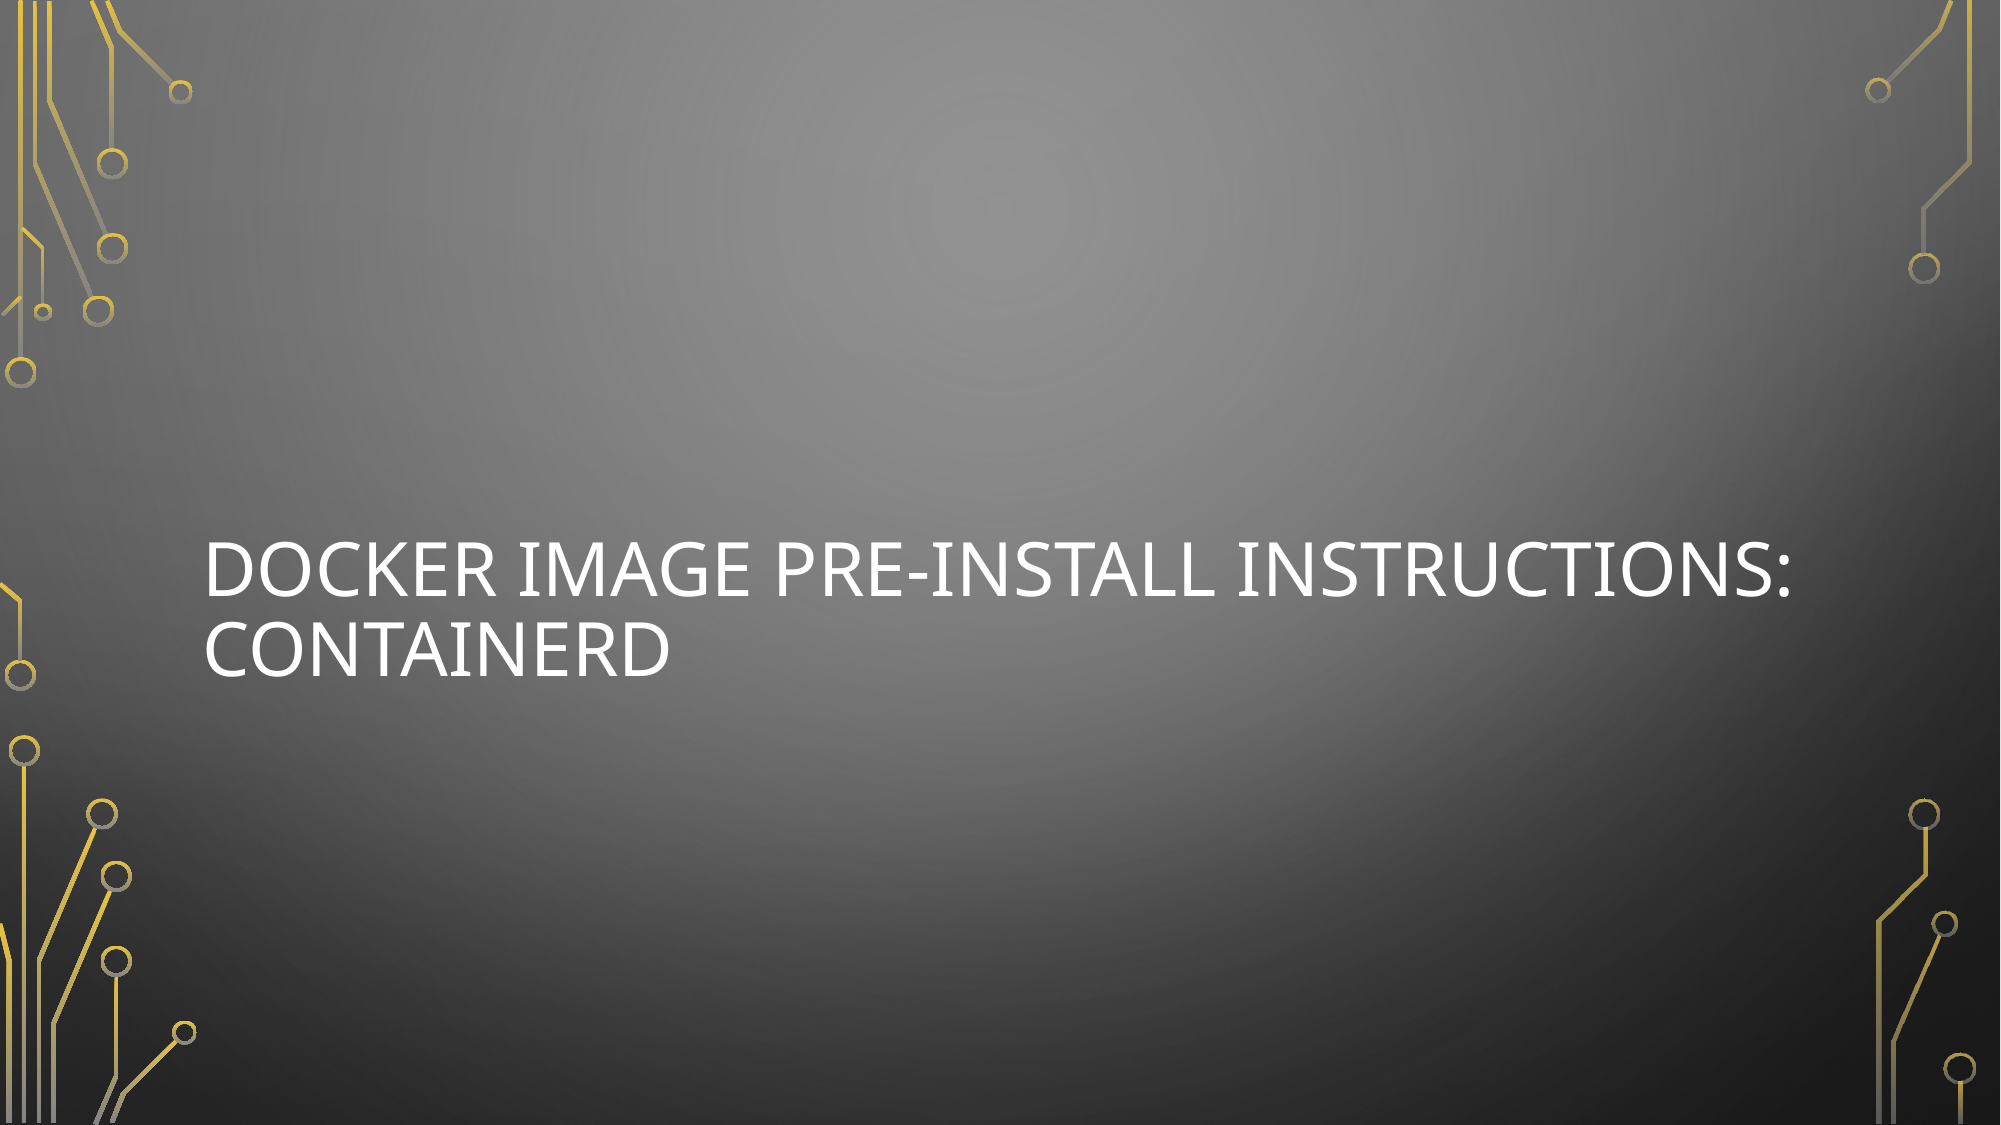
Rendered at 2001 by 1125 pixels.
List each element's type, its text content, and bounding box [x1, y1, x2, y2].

title Docker image pre-install instructions: containerd [187, 232, 1813, 701]
